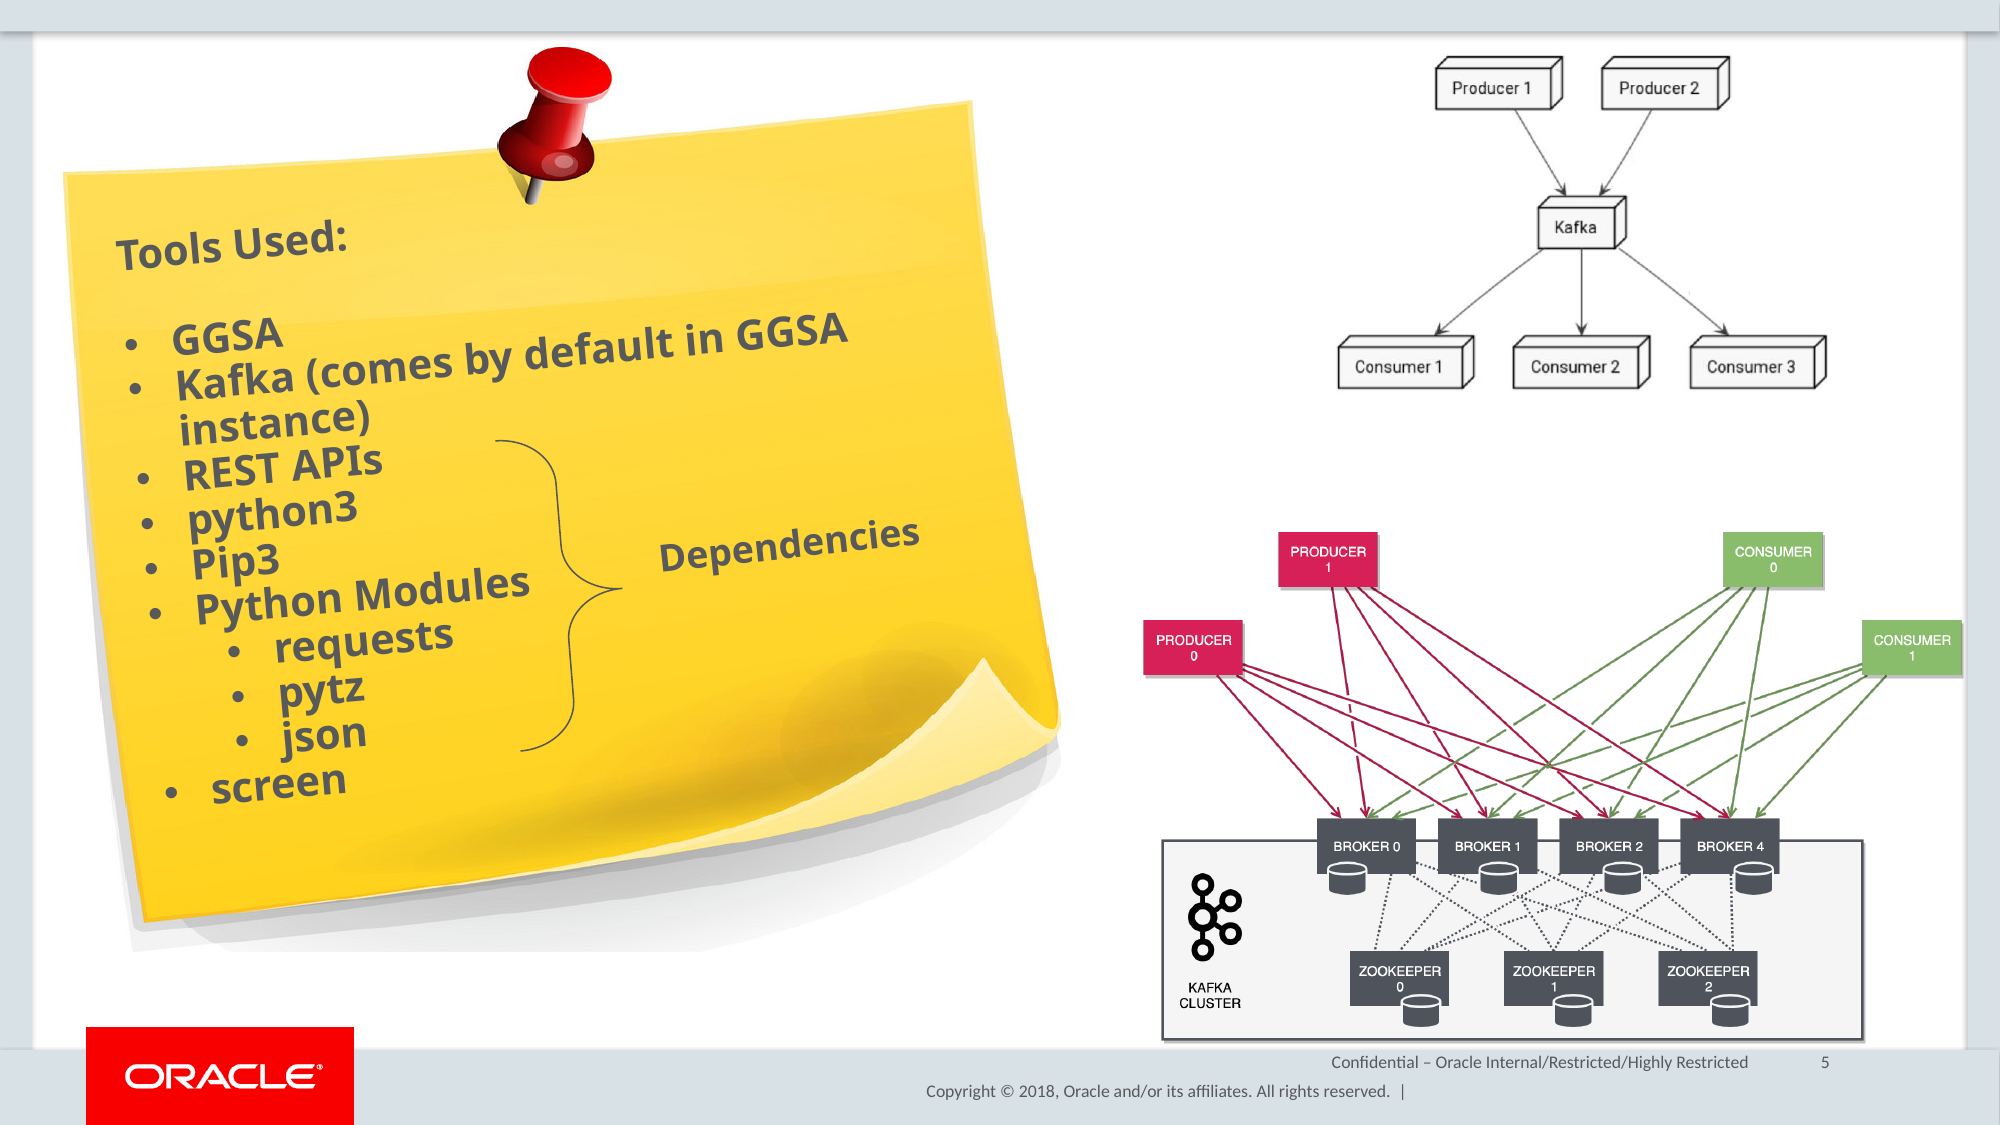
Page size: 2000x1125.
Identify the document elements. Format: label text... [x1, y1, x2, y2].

picture [1331, 46, 1836, 395]
slide_number 5 [1775, 1052, 1830, 1077]
picture [1142, 530, 1965, 1044]
picture [62, 46, 1062, 953]
footer Confidential – Oracle Internal/Restricted/Highly Restricted [1331, 1052, 1775, 1077]
picture [86, 1027, 354, 1125]
